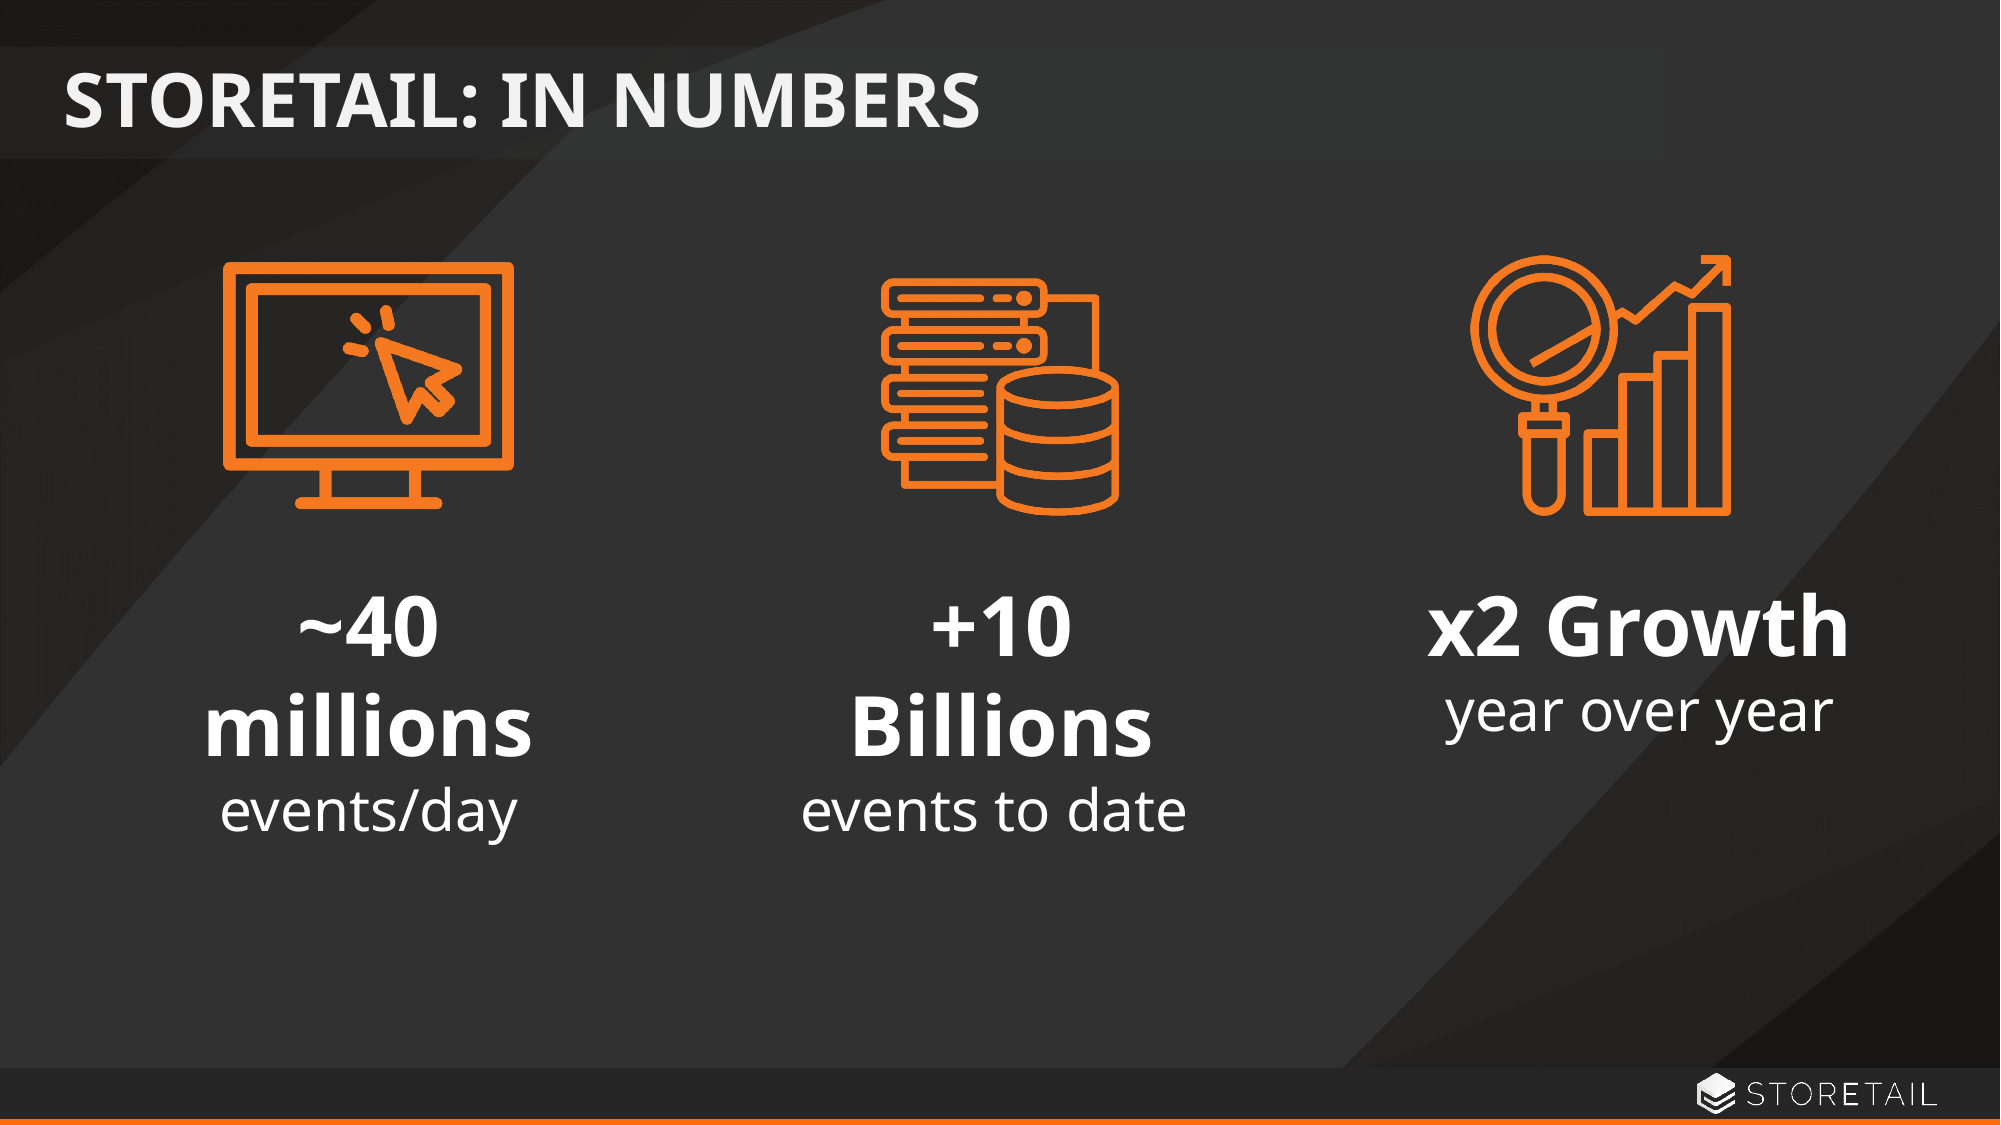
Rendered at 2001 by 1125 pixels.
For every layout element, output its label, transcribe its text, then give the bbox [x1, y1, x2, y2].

picture [0, 0, 2000, 1068]
text_box x2 Growth year over year [1390, 565, 1890, 751]
text_box ~40 millions events/day [118, 565, 619, 851]
text_box +10 Billions events to date [752, 565, 1252, 921]
title STORETAIL: In Numbers [0, 46, 1665, 159]
picture [1697, 1073, 1937, 1114]
